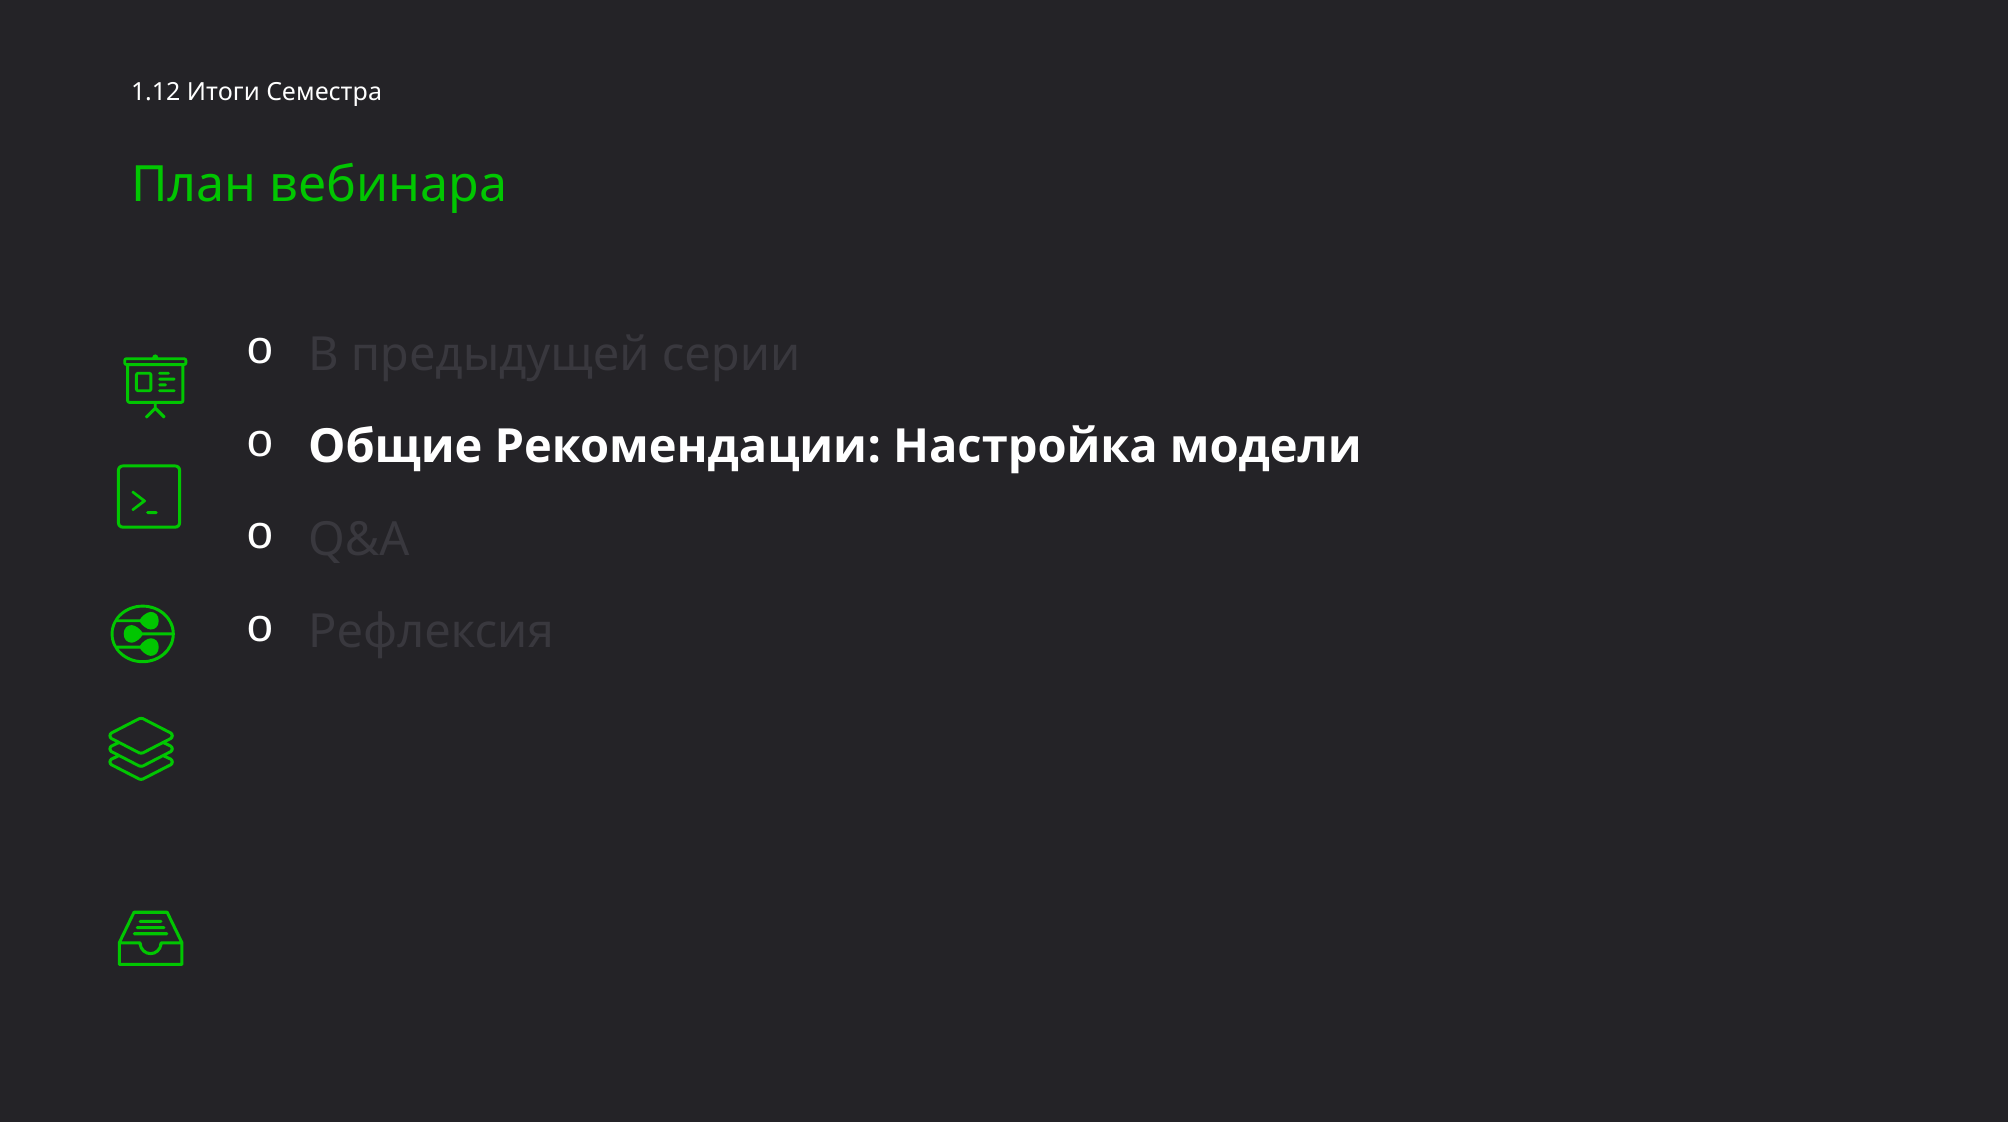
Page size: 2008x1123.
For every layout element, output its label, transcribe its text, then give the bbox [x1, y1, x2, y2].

text_box В предыдущей серии Общие Рекомендации: Настройка модели Q&A Рефлексия [229, 314, 1990, 1088]
text_box 1.12 Итоги Семестра [131, 55, 1150, 133]
text_box [116, 464, 182, 529]
text_box [117, 910, 184, 966]
text_box [108, 716, 174, 781]
text_box [110, 604, 175, 664]
text_box [123, 354, 188, 419]
text_box План вебинара [131, 133, 1004, 281]
